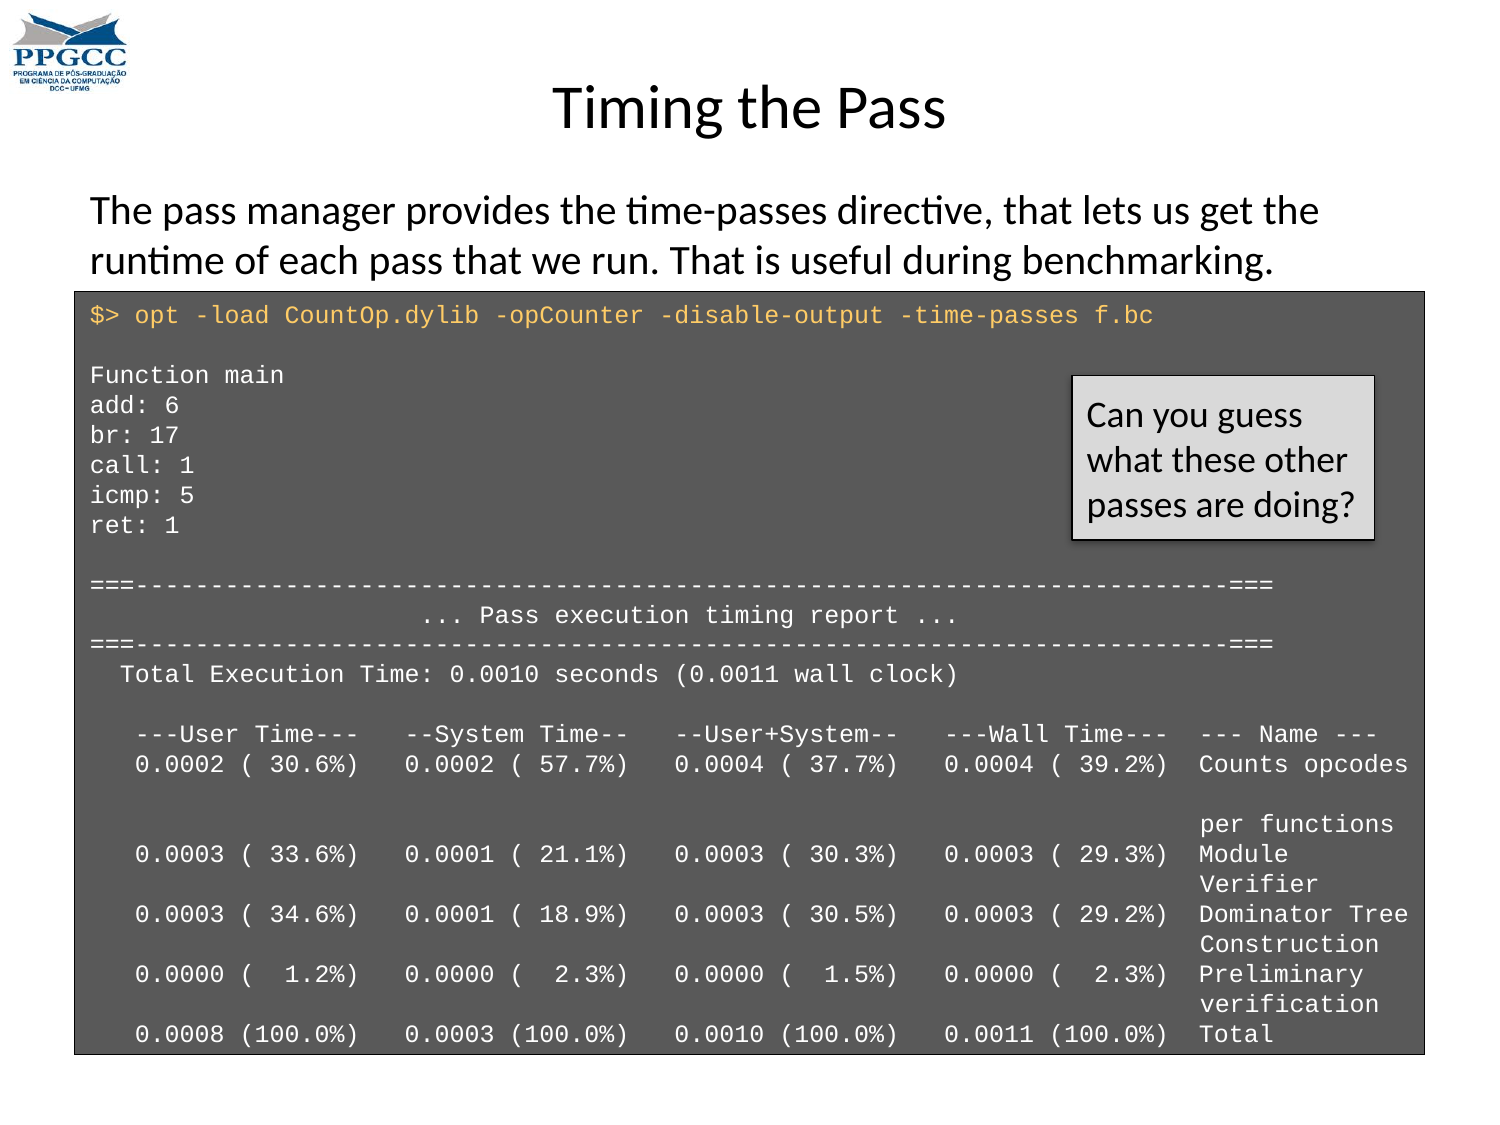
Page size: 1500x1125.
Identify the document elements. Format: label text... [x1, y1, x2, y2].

text_box The pass manager provides the time-passes directive, that lets us get the runtime of each pass that we run. That is useful during benchmarking. [74, 175, 1425, 290]
text_box Can you guess what these other passes are doing? [1071, 375, 1375, 541]
picture [9, 9, 130, 94]
text_box $> opt -load CountOp.dylib -opCounter -disable-output -time-passes f.bc Function main add: 6 br: 17 call: 1 icmp: 5 ret: 1 ===-------------------------------------------------------------------------=== ... Pass execution timing report ... ===-------------------------------------------------------------------------=== Total Execution Time: 0.0010 seconds (0.0011 wall clock) ---User Time--- --System Time-- --User+System-- ---Wall Time--- --- Name --- 0.0002 ( 30.6%) 0.0002 ( 57.7%) 0.0004 ( 37.7%) 0.0004 ( 39.2%) Counts opcodes per functions 0.0003 ( 33.6%) 0.0001 ( 21.1%) 0.0003 ( 30.3%) 0.0003 ( 29.3%) Module Verifier 0.0003 ( 34.6%) 0.0001 ( 18.9%) 0.0003 ( 30.5%) 0.0003 ( 29.2%) Dominator Tree Construction 0.0000 ( 1.2%) 0.0000 ( 2.3%) 0.0000 ( 1.5%) 0.0000 ( 2.3%) Preliminary verification 0.0008 (100.0%) 0.0003 (100.0%) 0.0010 (100.0%) 0.0011 (100.0%) Total [74, 291, 1425, 1055]
title Timing the Pass [75, 45, 1425, 163]
